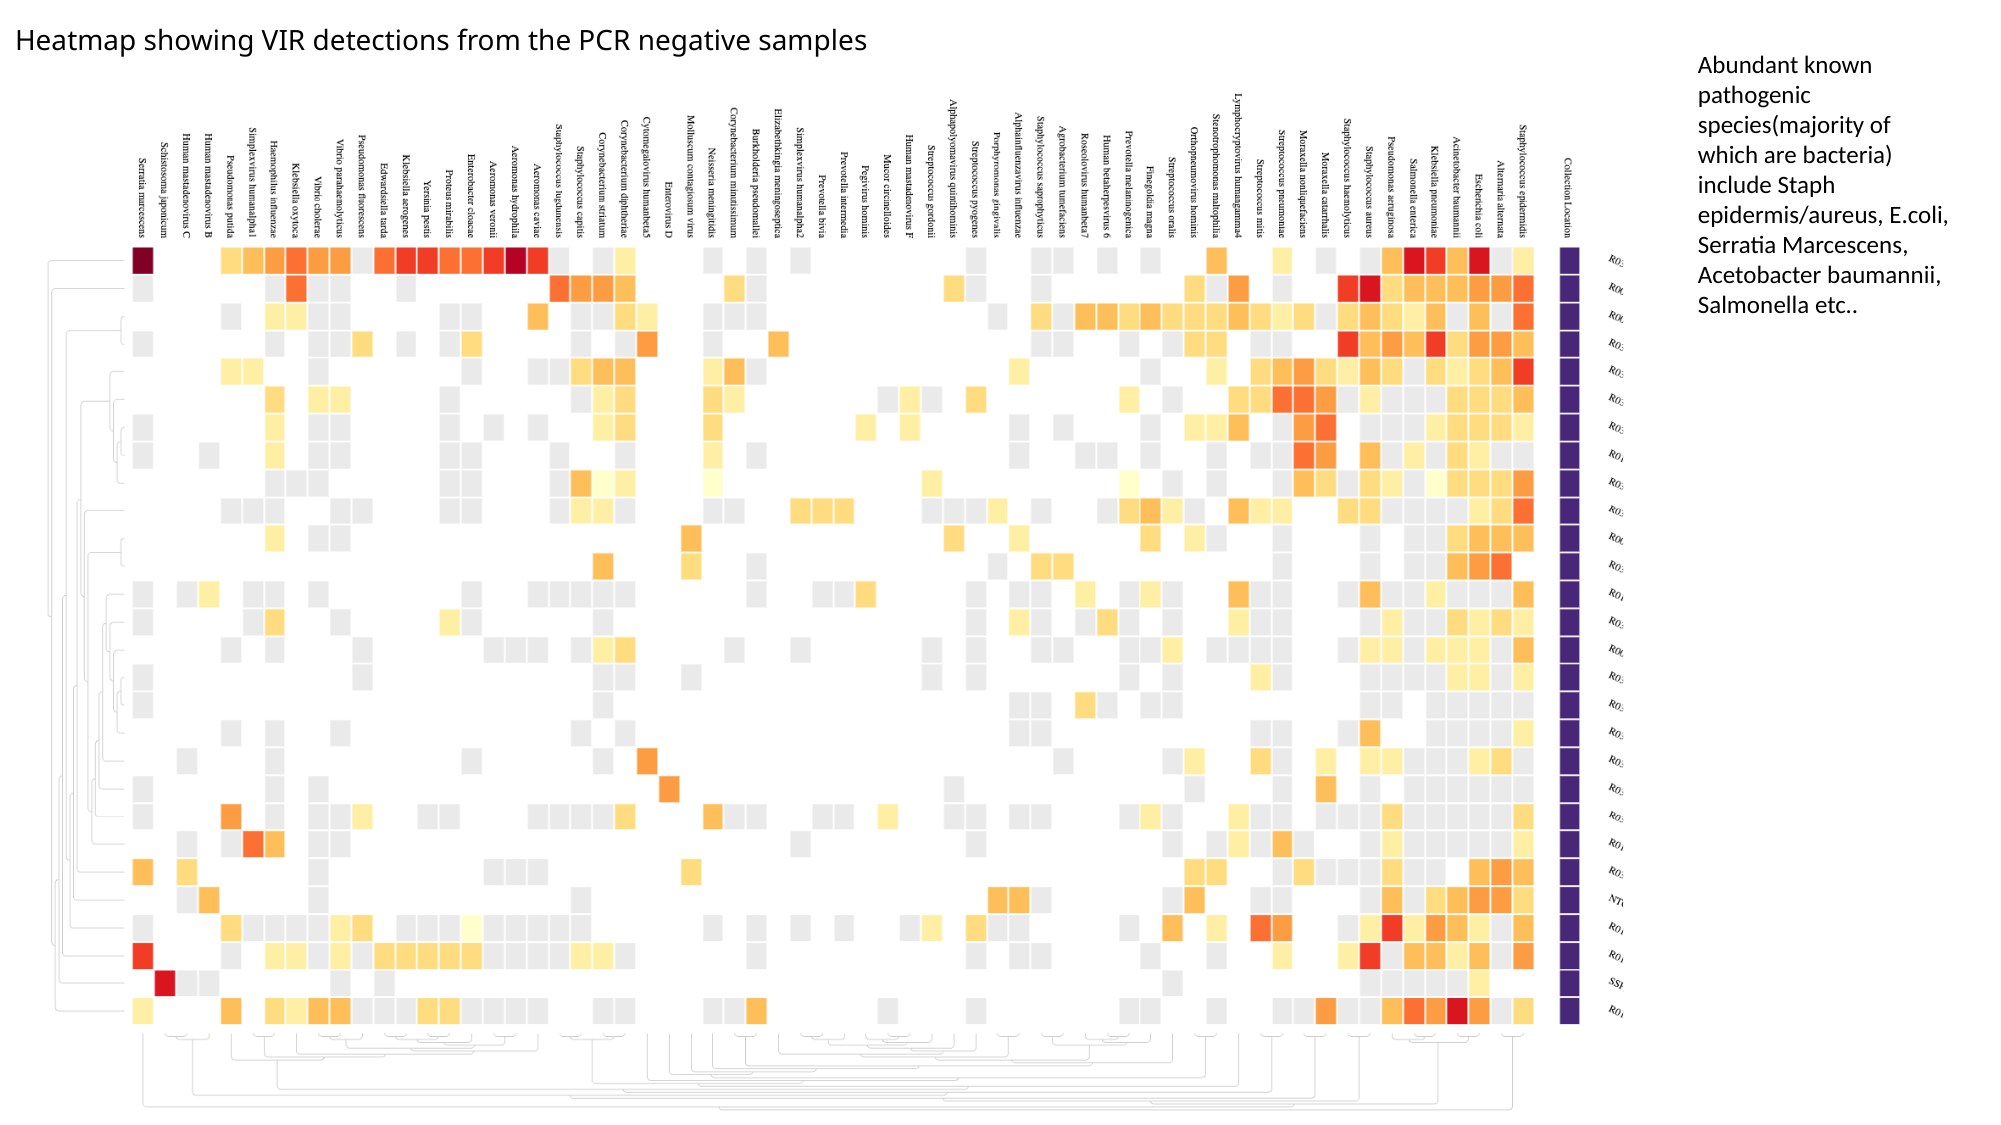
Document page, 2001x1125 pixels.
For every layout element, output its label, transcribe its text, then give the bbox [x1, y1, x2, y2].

picture [35, 0, 1624, 1125]
title Heatmap showing VIR detections from the PCR negative samples [0, 18, 310, 65]
text_box Abundant known pathogenic species(majority of which are bacteria) include Staph epidermis/aureus, E.coli, Serratia Marcescens, Acetobacter baumannii, Salmonella etc.. [1683, 41, 1965, 326]
